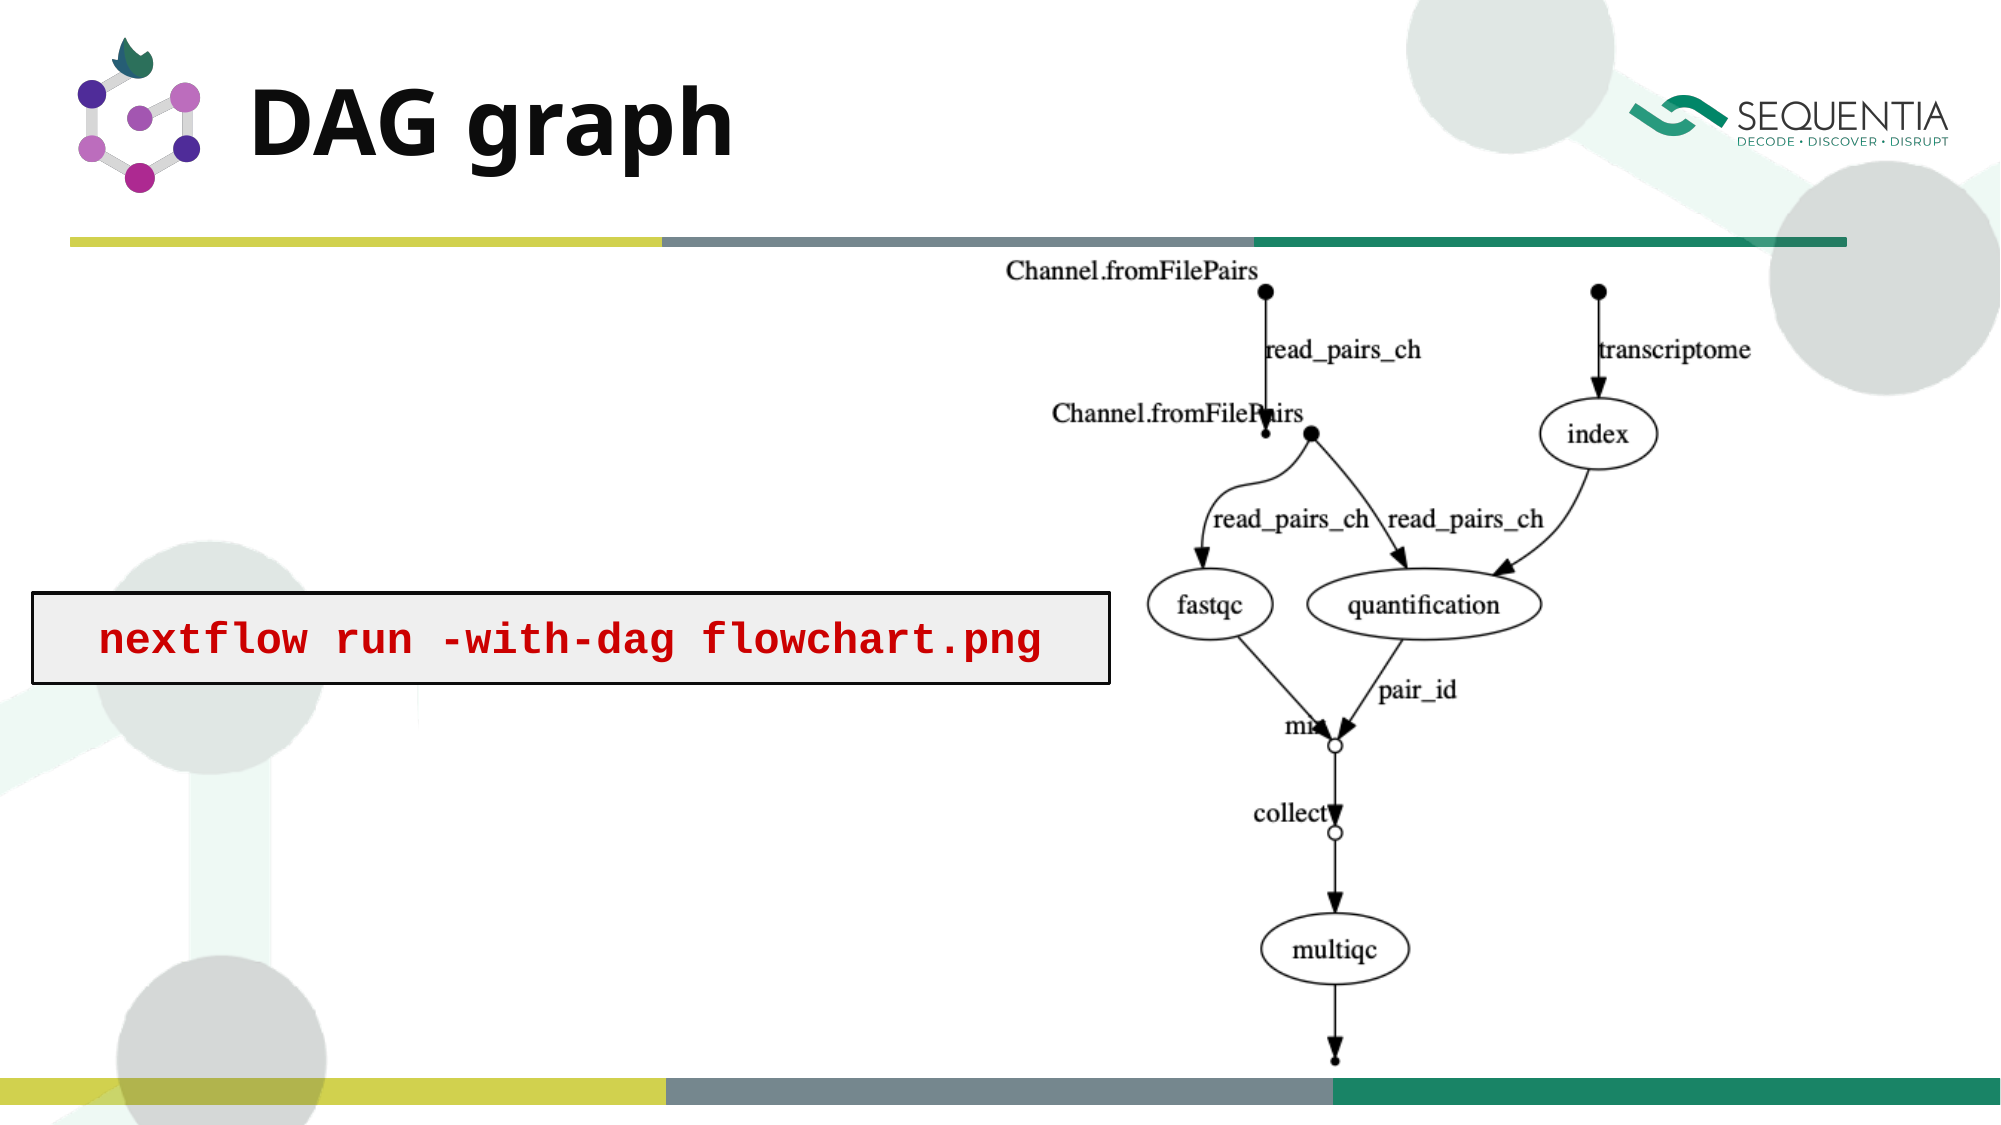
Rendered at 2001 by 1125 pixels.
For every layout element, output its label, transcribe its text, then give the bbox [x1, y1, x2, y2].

picture [72, 32, 207, 200]
picture [0, 498, 419, 1125]
title DAG graph [232, 0, 1329, 251]
list nextflow run -with-dag flowchart.png [422, 592, 994, 684]
picture [999, 0, 2000, 1074]
